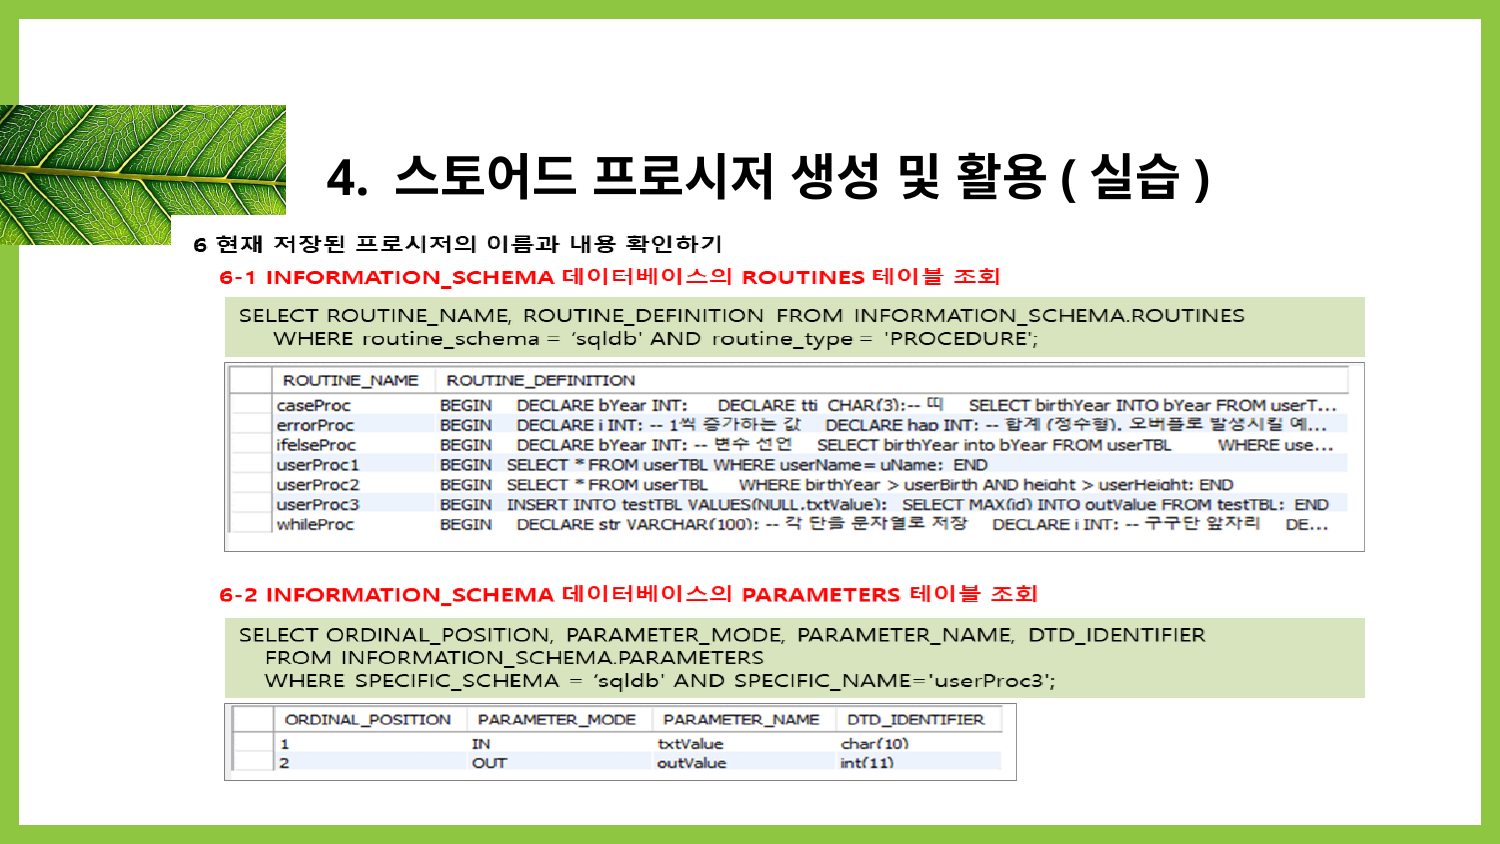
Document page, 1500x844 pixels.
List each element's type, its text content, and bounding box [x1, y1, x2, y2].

picture [0, 105, 1399, 825]
title 4. 스토어드 프로시저 생성 및 활용(실습) [315, 97, 1363, 213]
